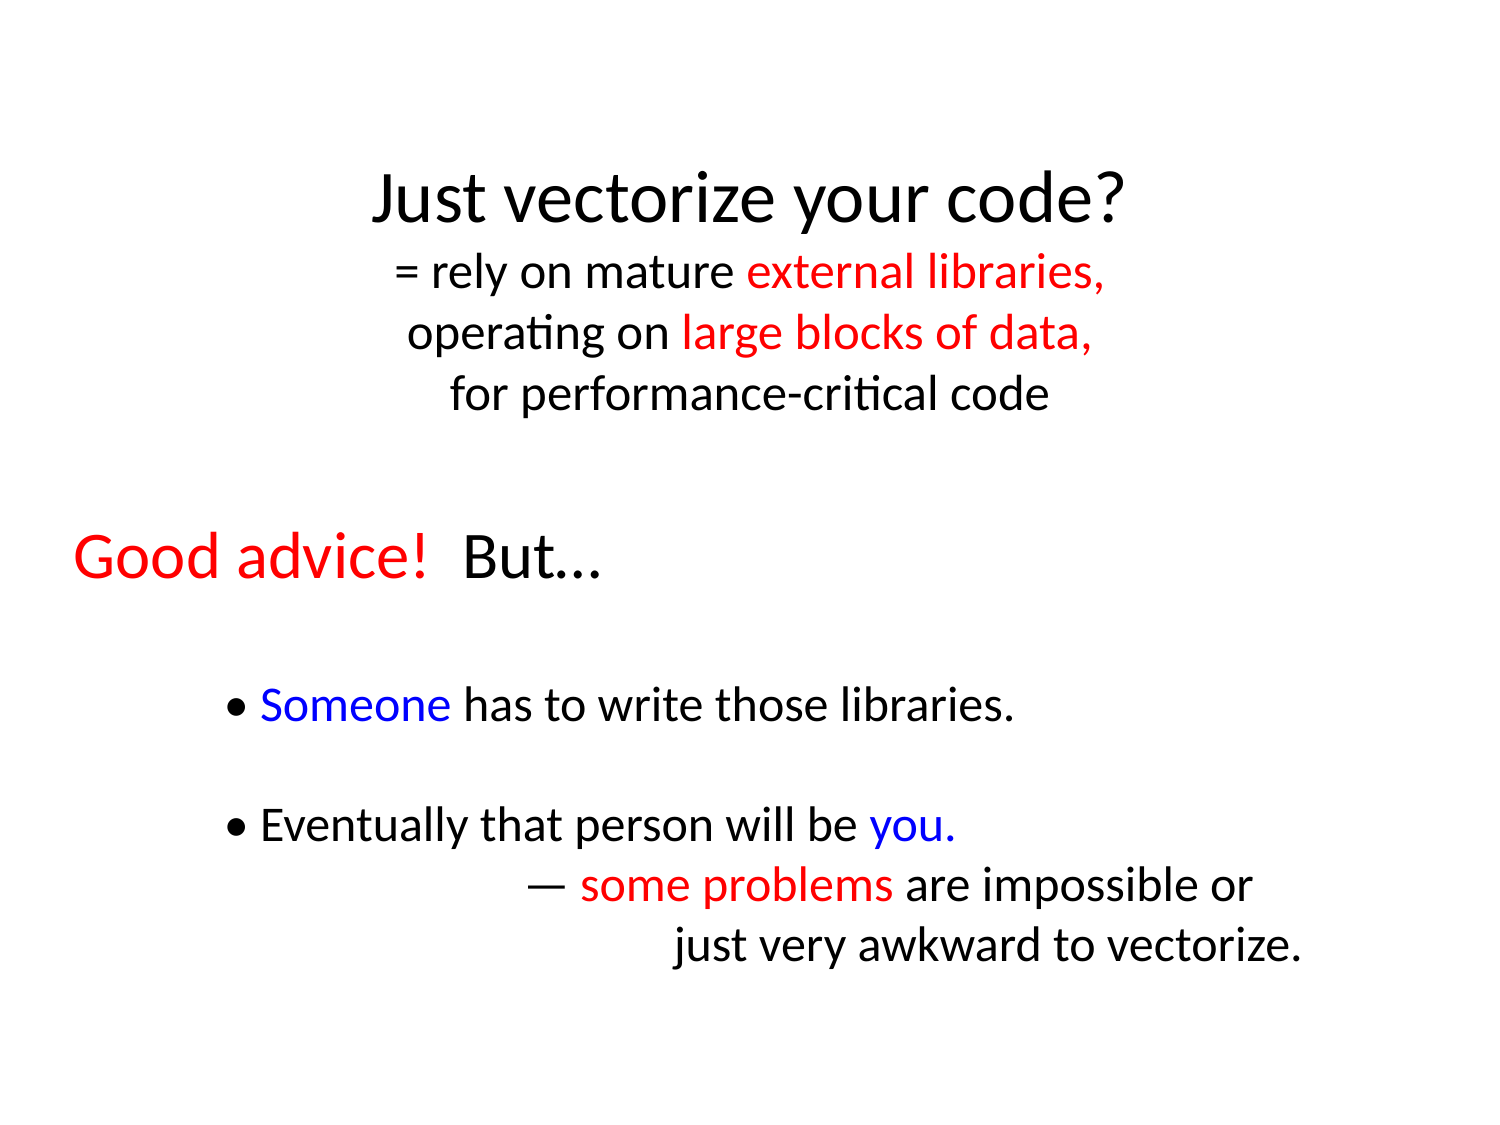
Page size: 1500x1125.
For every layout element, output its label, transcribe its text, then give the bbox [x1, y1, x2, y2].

text_box Good advice! But… • Someone has to write those libraries. • Eventually that person will be you. — some problems are impossible or just very awkward to vectorize. [58, 504, 1318, 979]
title Just vectorize your code? = rely on mature external libraries, operating on large blocks of data, for performance-critical code [75, 141, 1425, 488]
